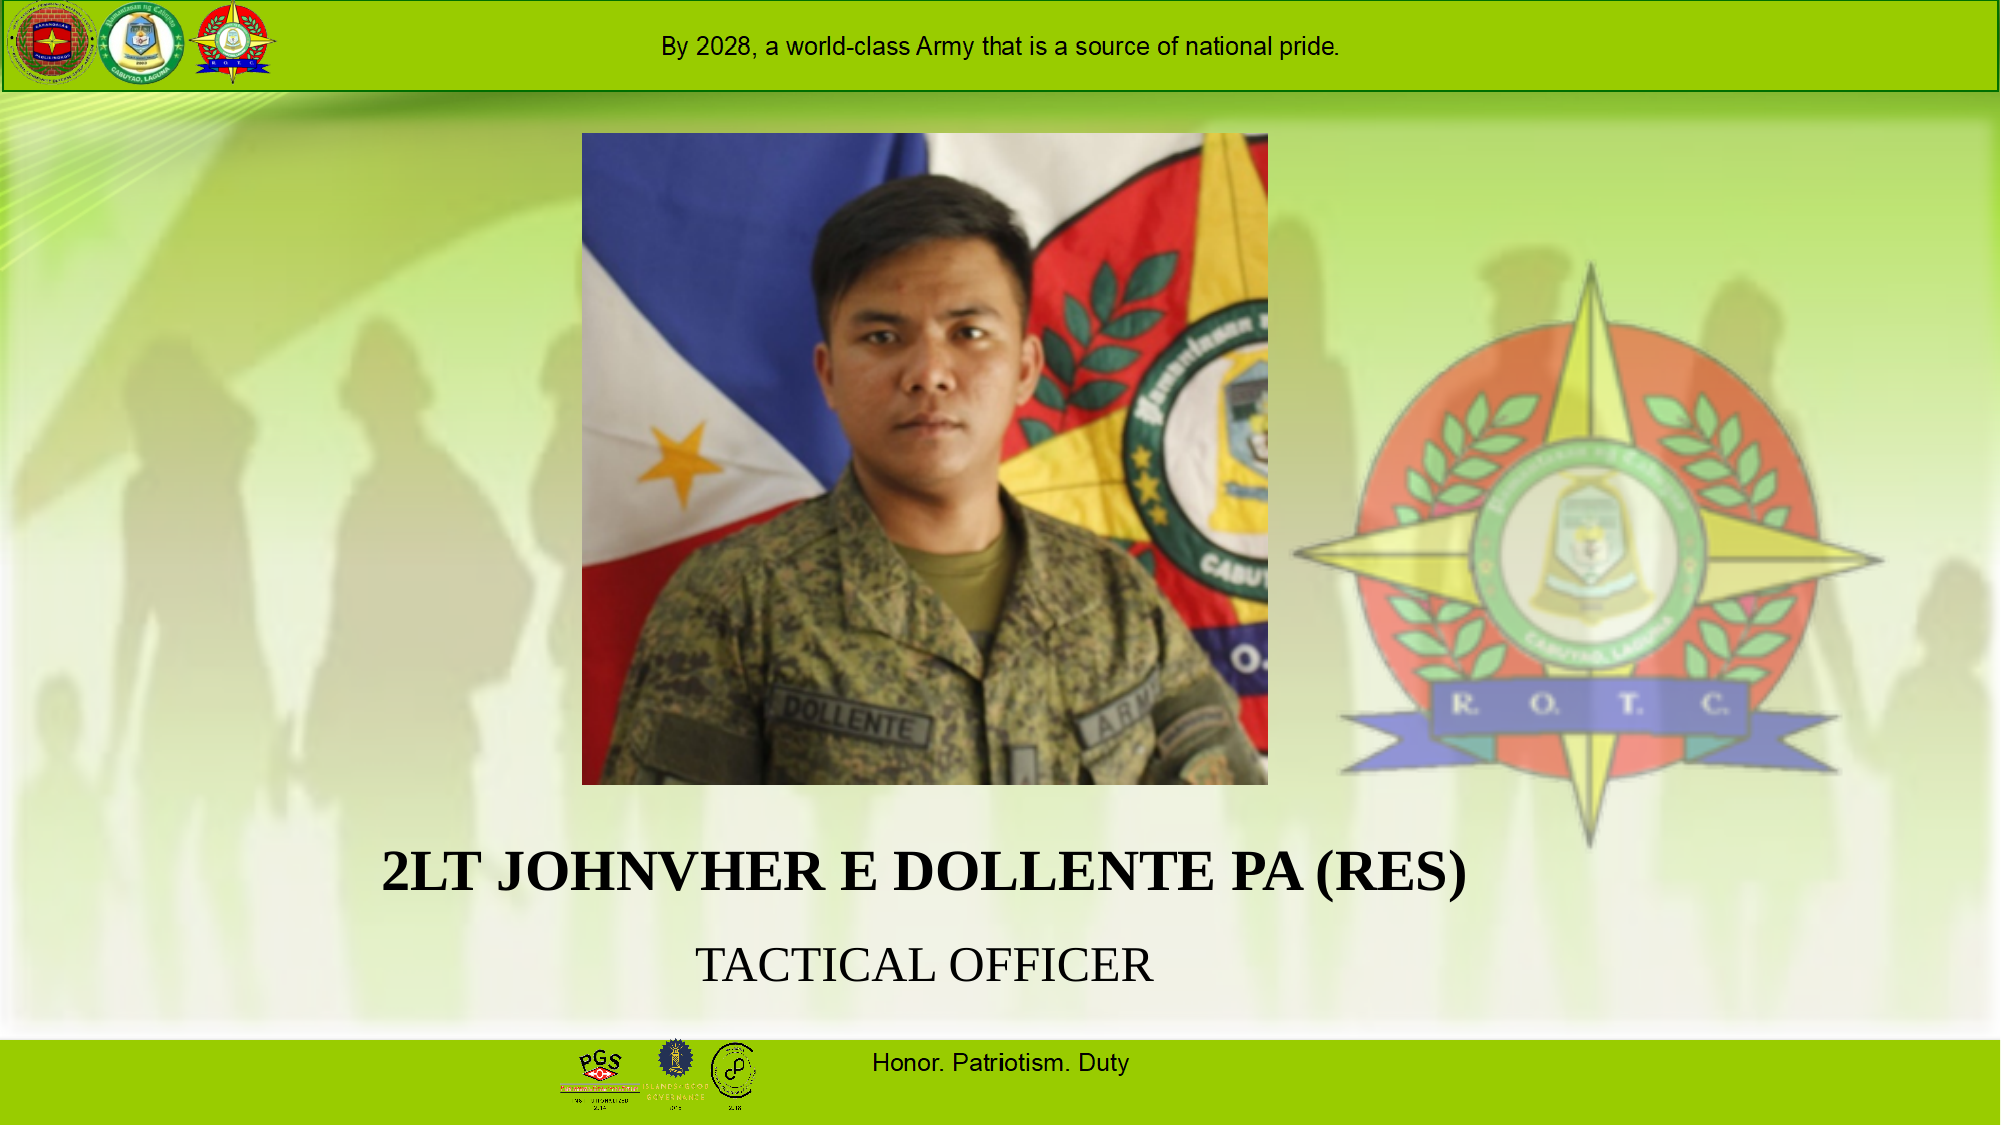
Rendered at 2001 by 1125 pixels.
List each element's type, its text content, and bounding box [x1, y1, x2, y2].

text_box 2LT JOHNVHER E DOLLENTE PA (RES) TACTICAL OFFICER [329, 789, 1520, 999]
text_box THANK YOU [13, 123, 1989, 1023]
picture [0, 0, 2001, 1125]
